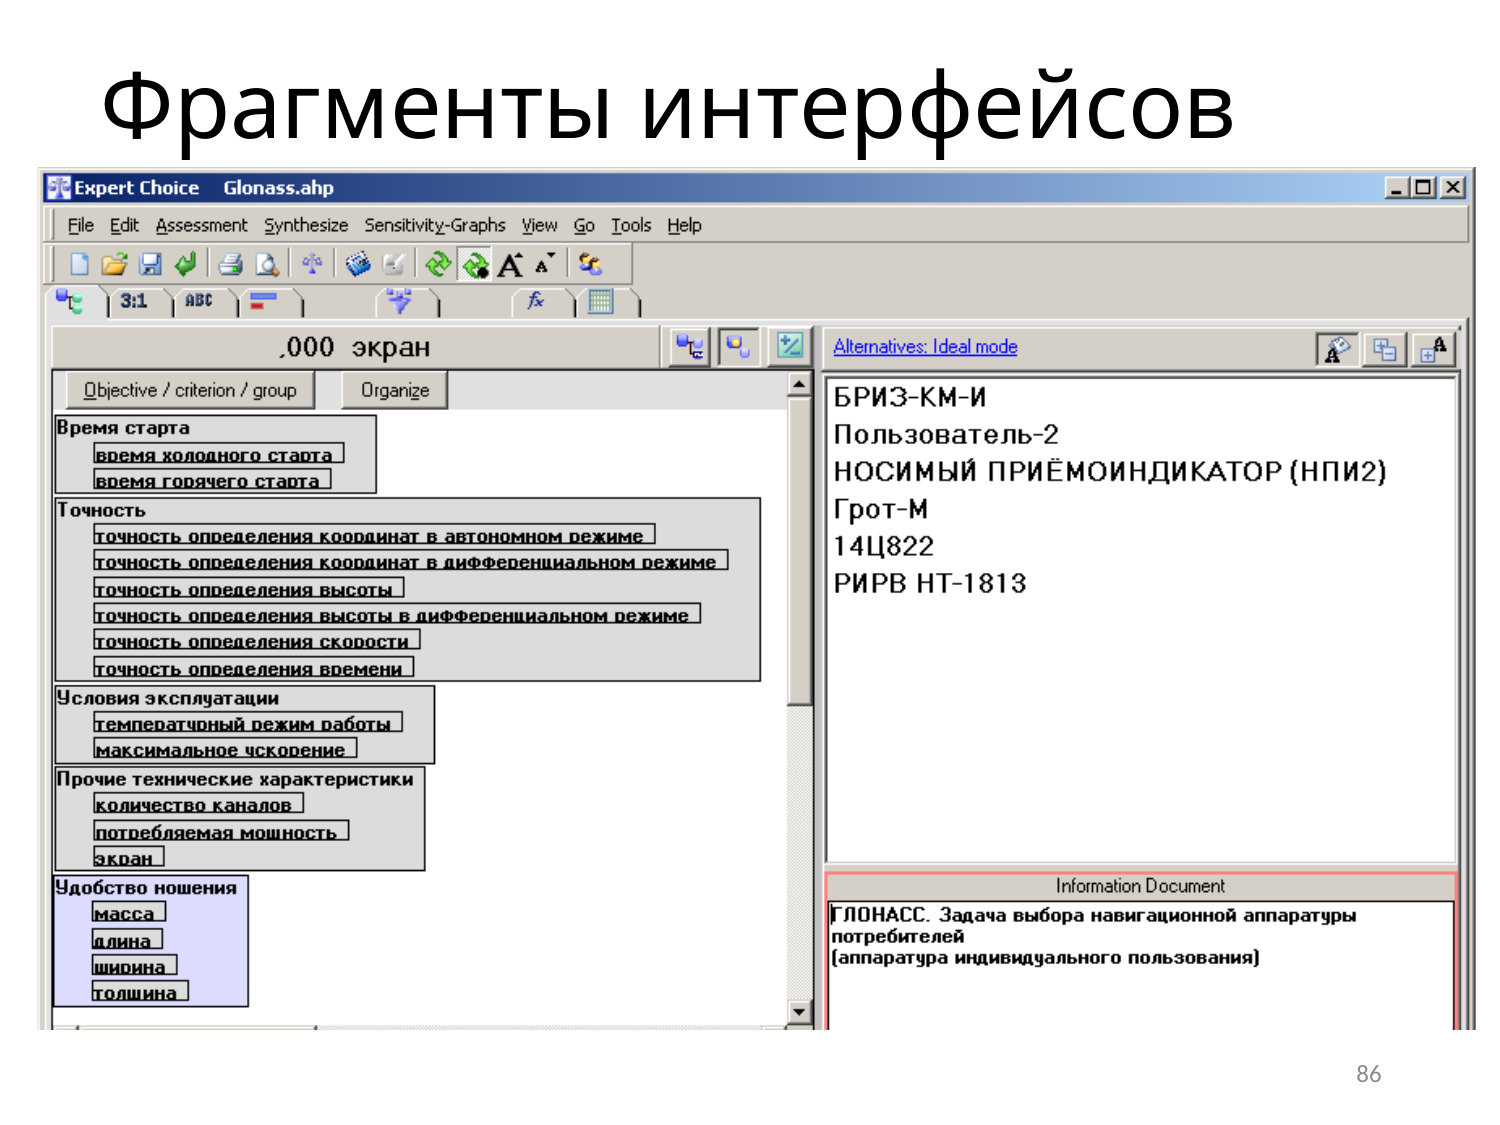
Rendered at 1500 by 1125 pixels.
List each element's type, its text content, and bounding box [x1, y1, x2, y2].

slide_number 86 [1059, 1042, 1397, 1103]
title Фрагменты интерфейсов [85, 0, 1380, 167]
picture [37, 167, 1476, 1030]
